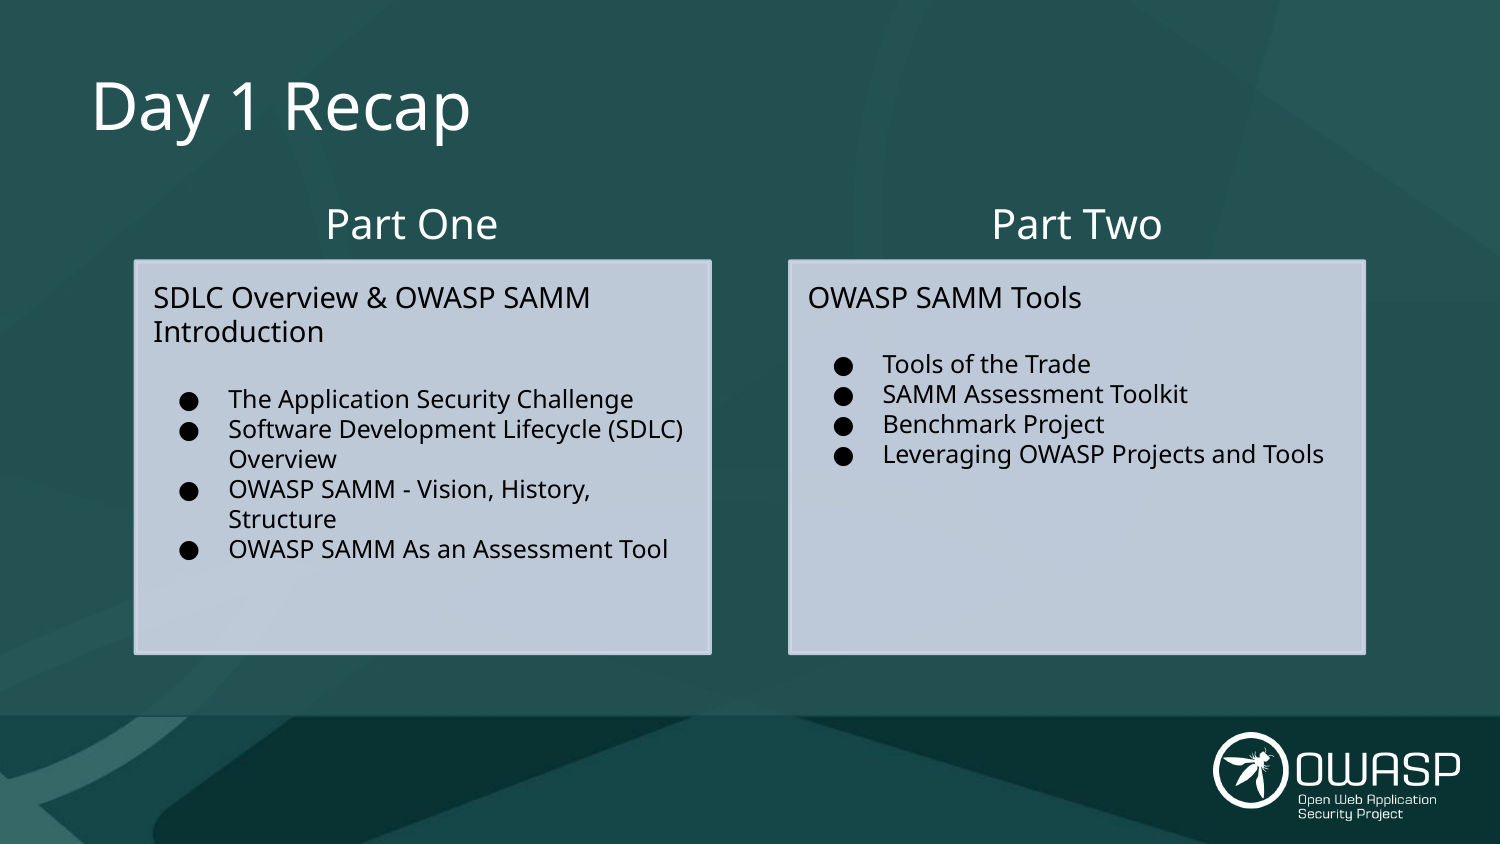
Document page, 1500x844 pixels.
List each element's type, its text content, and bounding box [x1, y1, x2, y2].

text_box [135, 190, 1365, 654]
title Day 1 Recap [75, 33, 1425, 175]
picture [0, 717, 1500, 844]
